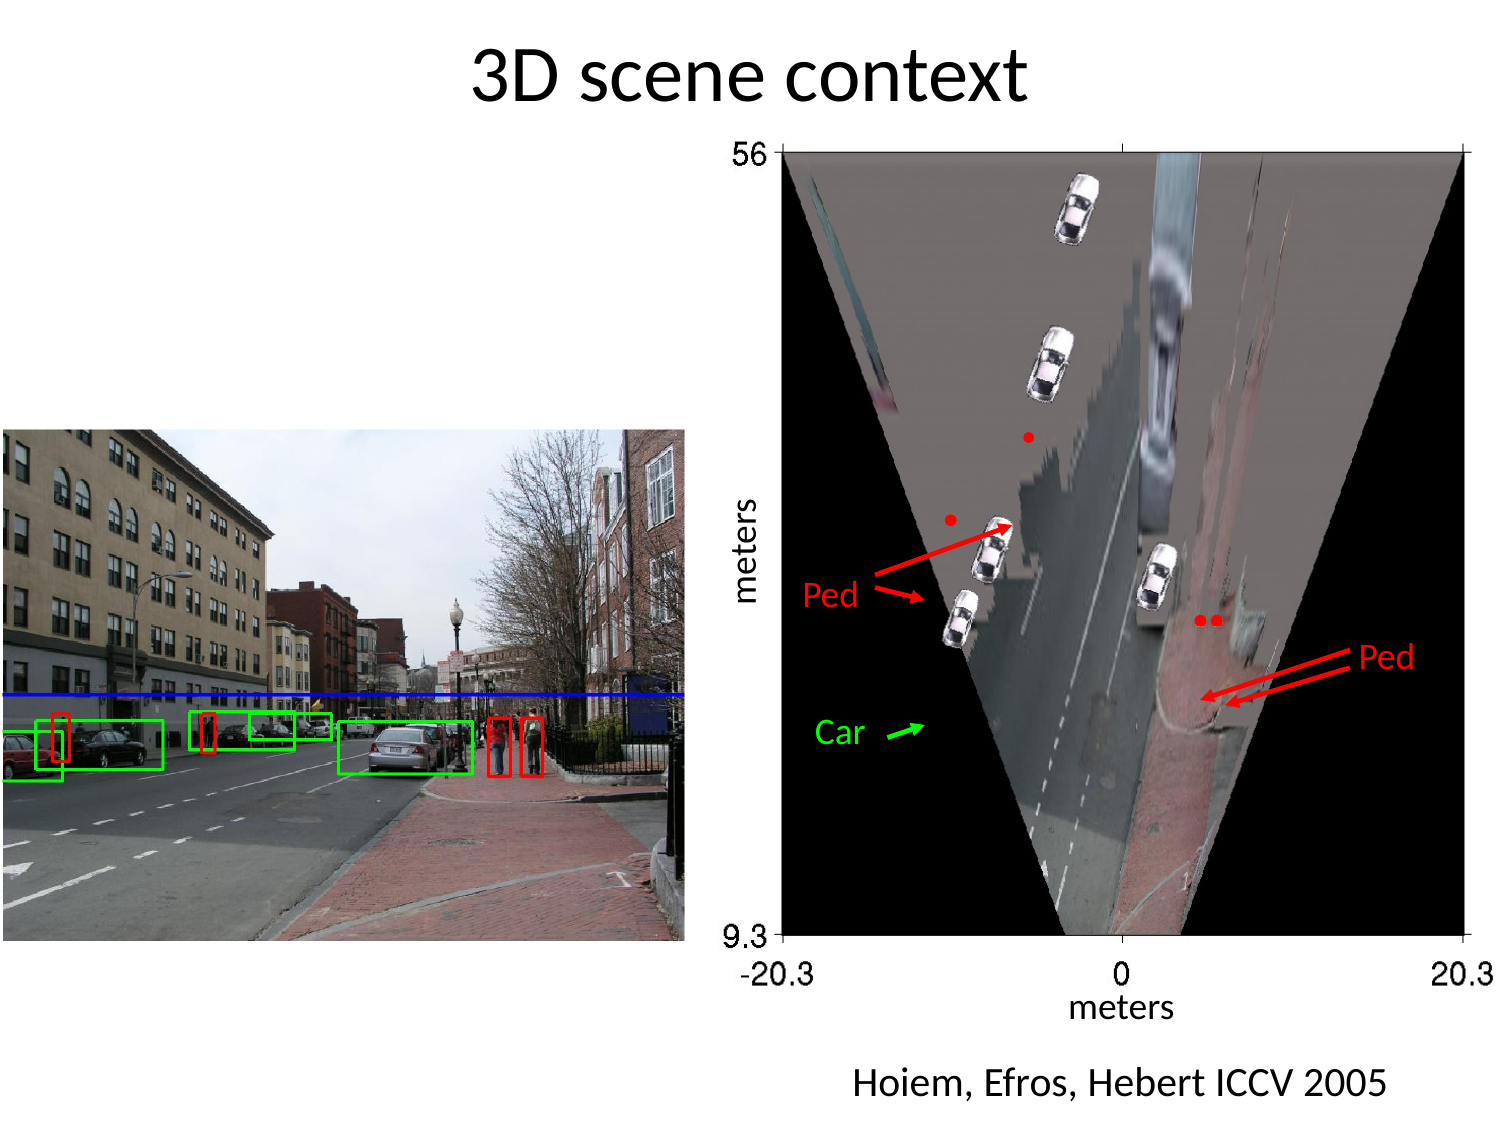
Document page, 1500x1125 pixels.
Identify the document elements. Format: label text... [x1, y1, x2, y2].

title 3D scene context [75, 12, 1425, 125]
picture [0, 424, 688, 946]
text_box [709, 124, 1500, 1036]
text_box Hoiem, Efros, Hebert ICCV 2005 [837, 1047, 1500, 1113]
